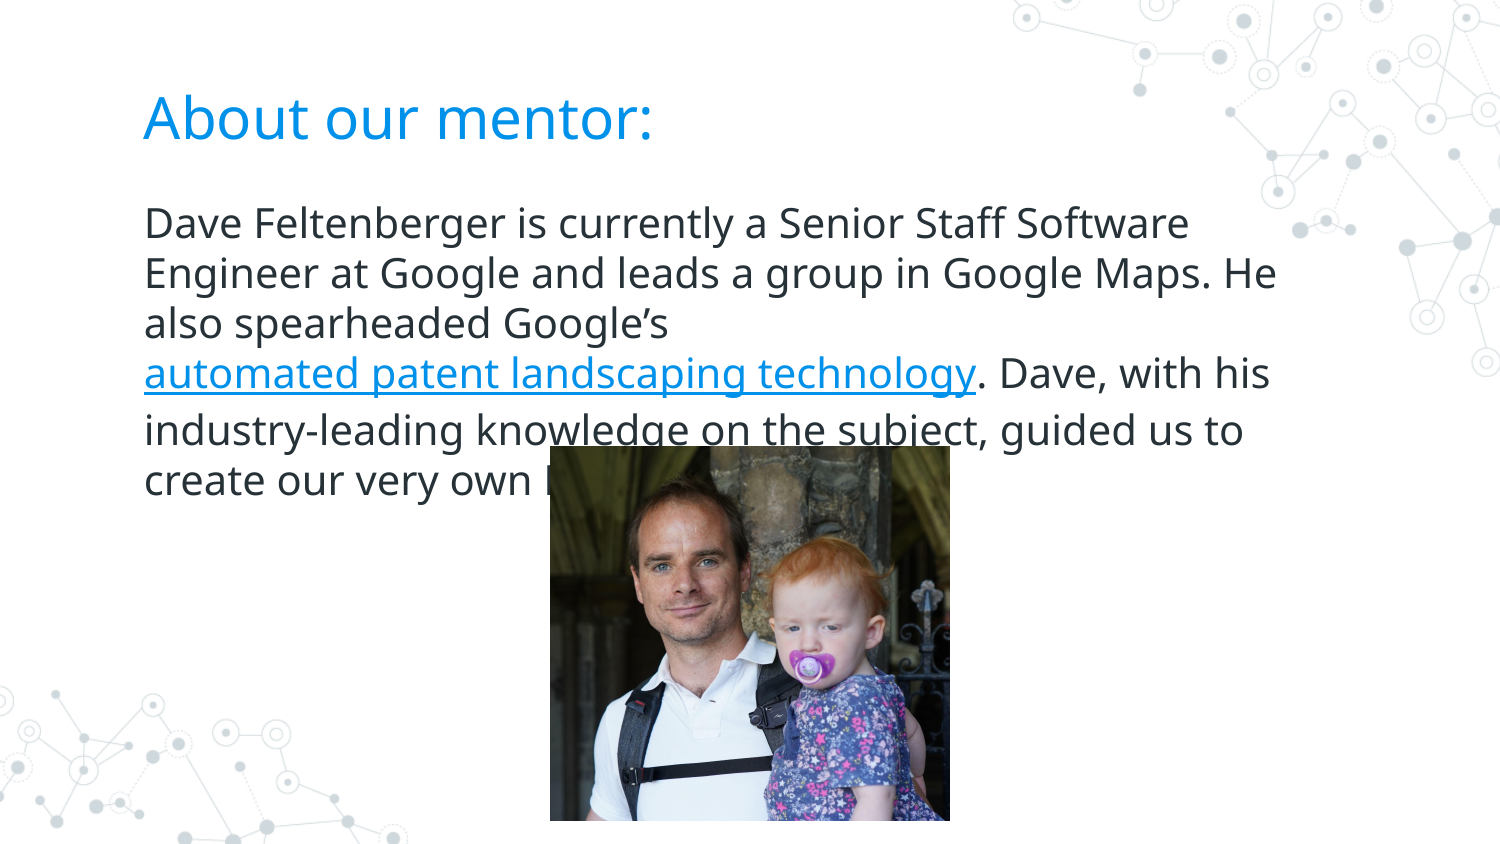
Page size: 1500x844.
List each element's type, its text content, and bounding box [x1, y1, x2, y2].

title About our mentor: [128, 50, 1372, 166]
picture [0, 0, 1500, 844]
list Dave Feltenberger is currently a Senior Staff Software Engineer at Google and leads a group in Google Maps. He also spearheaded Google’s automated patent landscaping technology. Dave, with his industry-leading knowledge on the subject, guided us to create our very own PPAF. [128, 181, 1372, 769]
